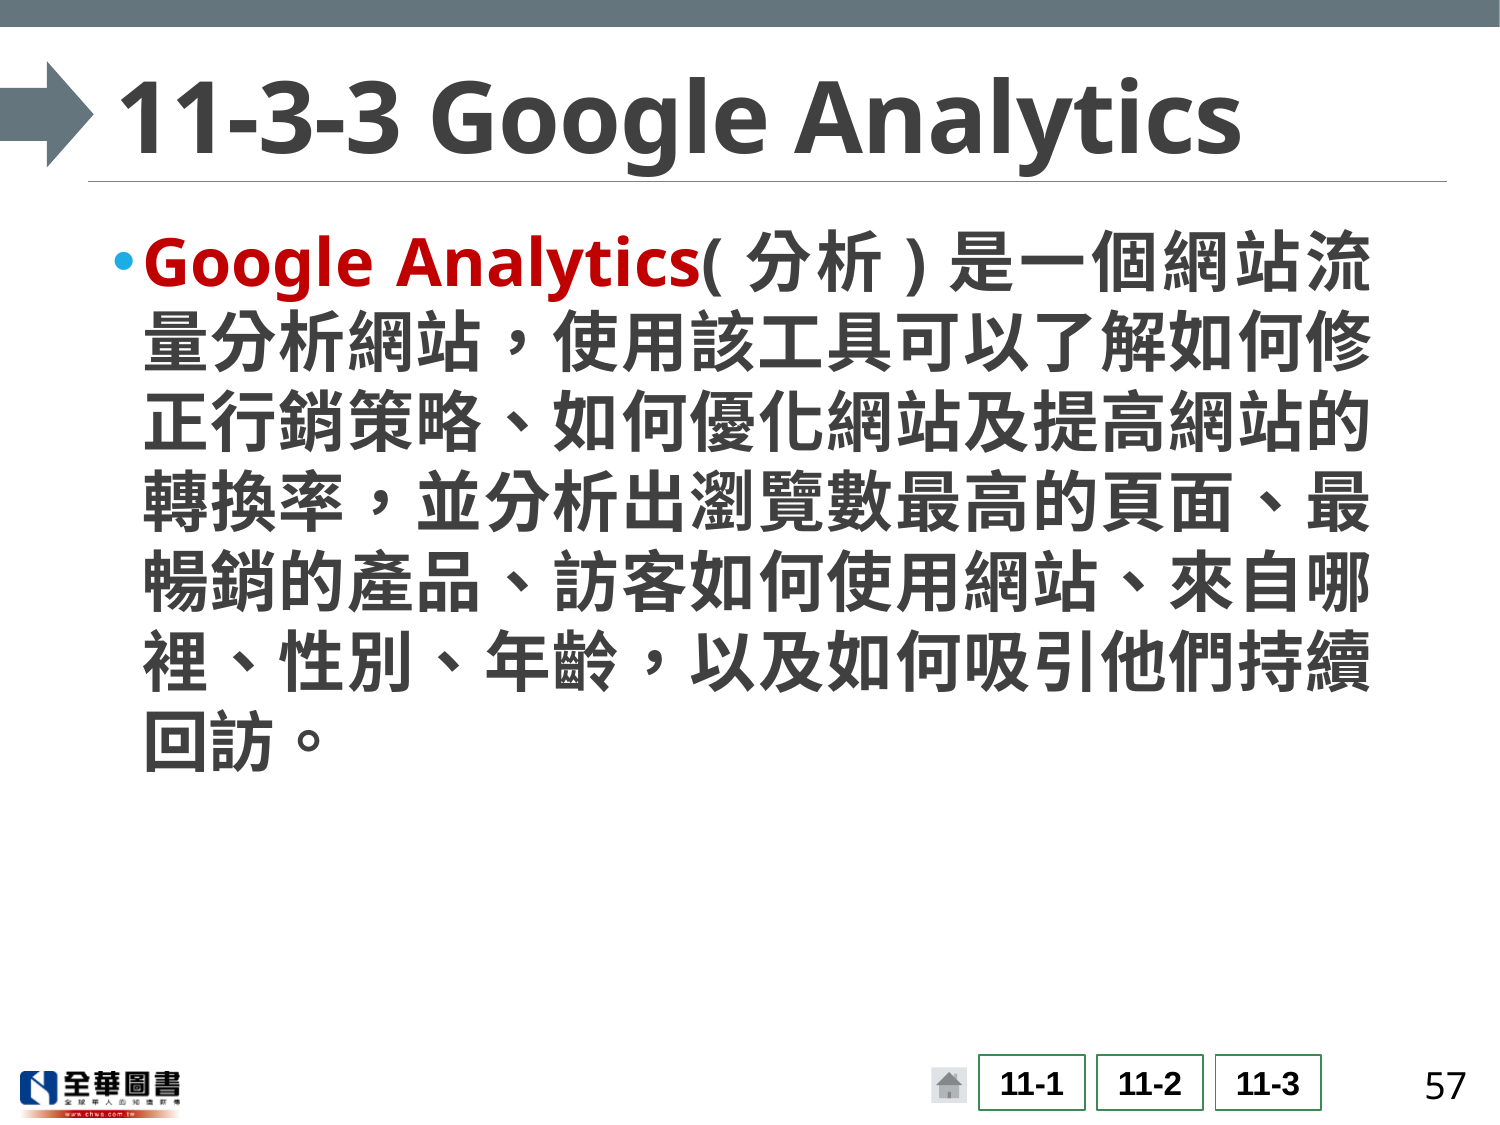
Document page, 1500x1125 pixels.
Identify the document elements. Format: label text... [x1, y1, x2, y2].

title 11-3-3 Google Analytics [100, 47, 1447, 182]
list Google Analytics(分析)是一個網站流量分析網站，使用該工具可以了解如何修正行銷策略、如何優化網站及提高網站的轉換率，並分析出瀏覽數最高的頁面、最暢銷的產品、訪客如何使用網站、來自哪裡、性別、年齡，以及如何吸引他們持續回訪。 [112, 212, 1373, 1024]
picture [20, 1071, 180, 1118]
slide_number 57 [1320, 1057, 1483, 1118]
